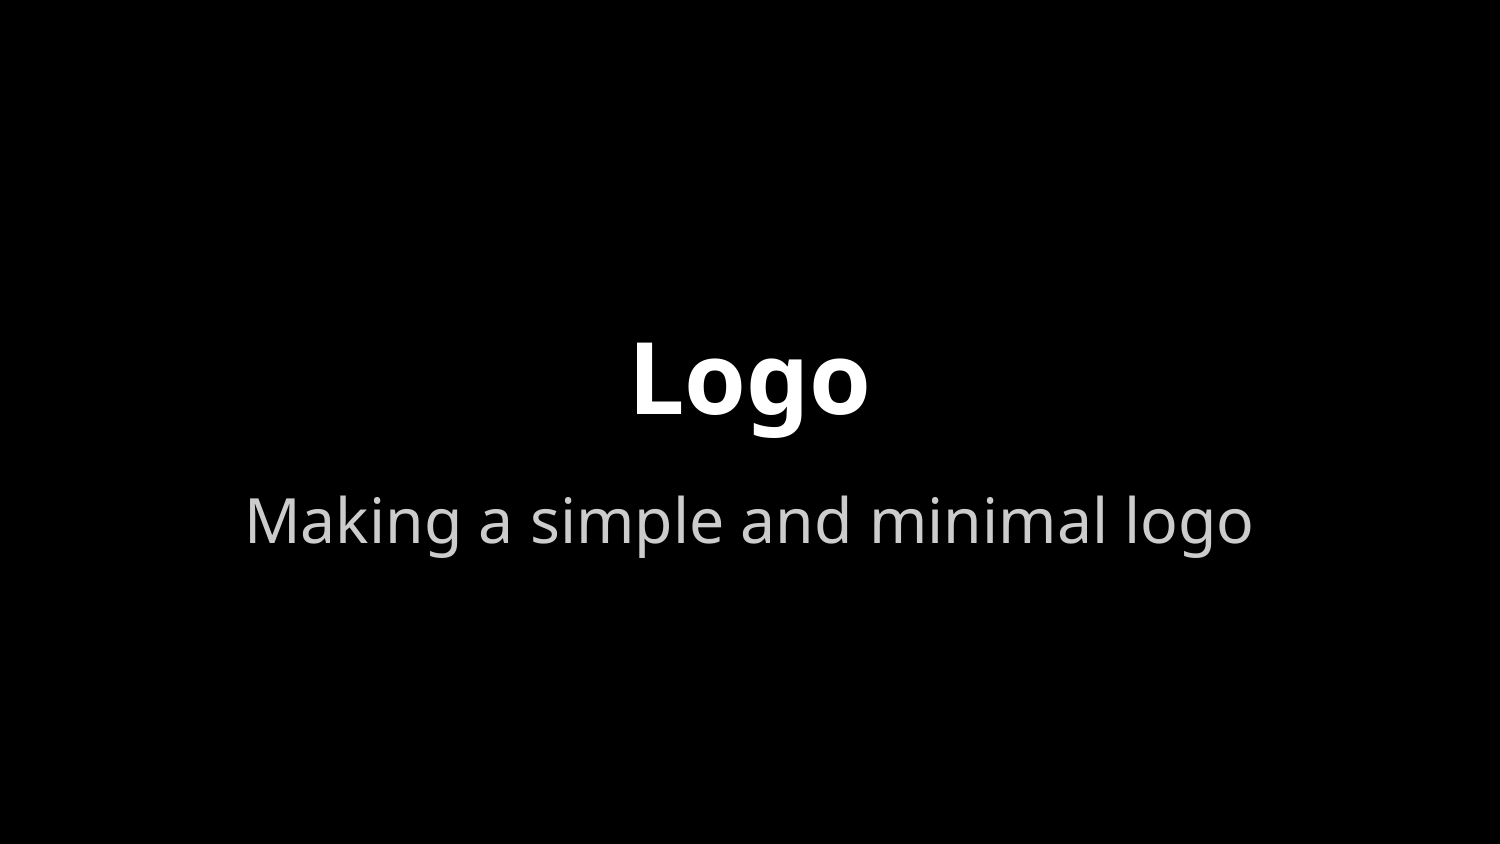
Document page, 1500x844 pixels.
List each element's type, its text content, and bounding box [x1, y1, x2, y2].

title Logo [112, 259, 1388, 450]
subtitle Making a simple and minimal logo [112, 465, 1388, 595]
